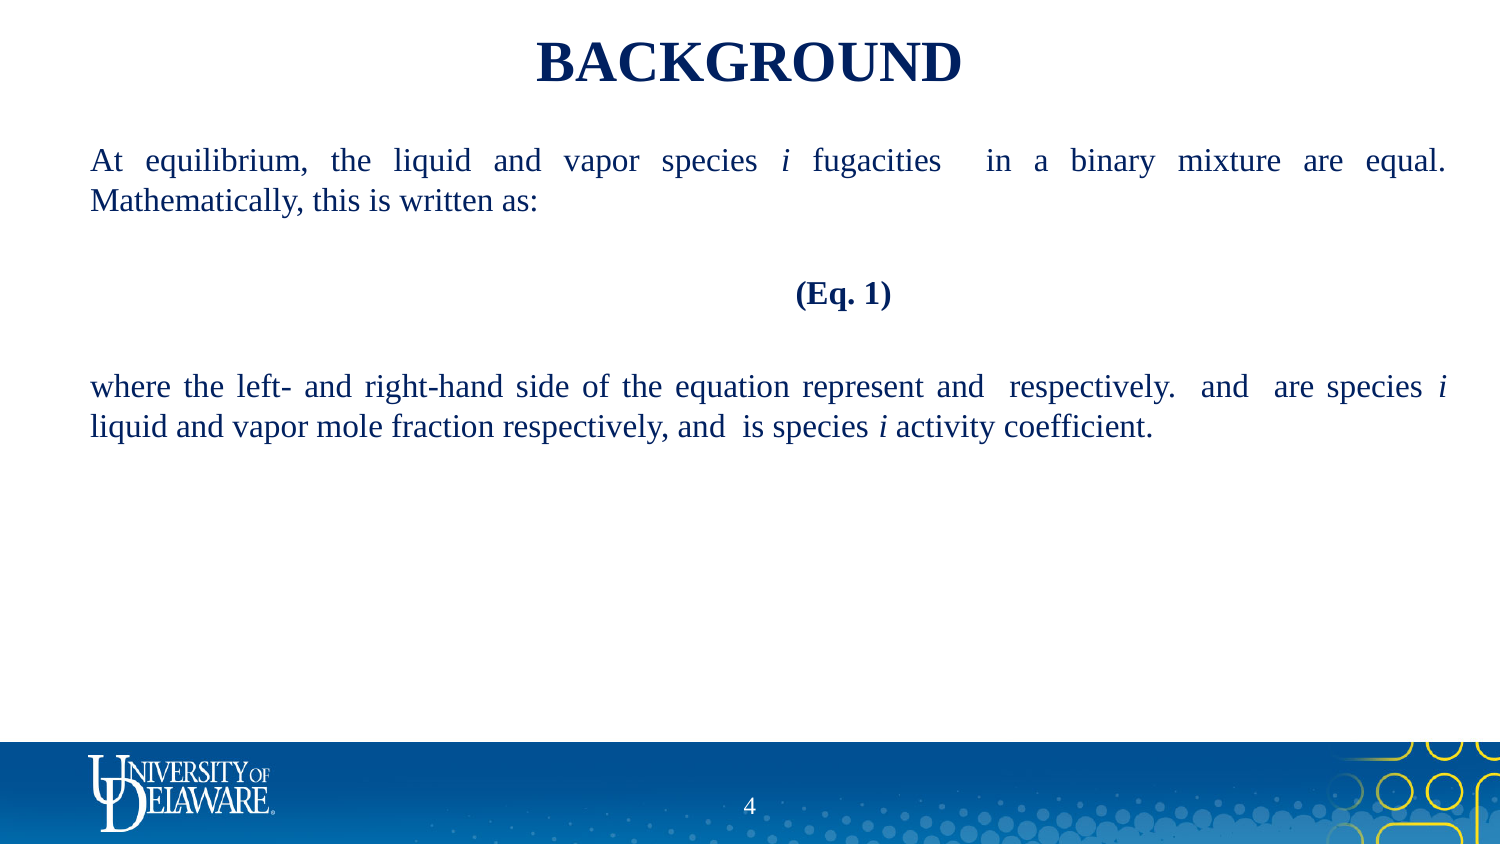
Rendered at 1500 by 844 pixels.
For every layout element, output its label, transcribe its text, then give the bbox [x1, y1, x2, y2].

slide_number 3 [575, 782, 925, 828]
picture [0, 0, 1500, 844]
title BACKGROUND [75, 0, 1425, 119]
